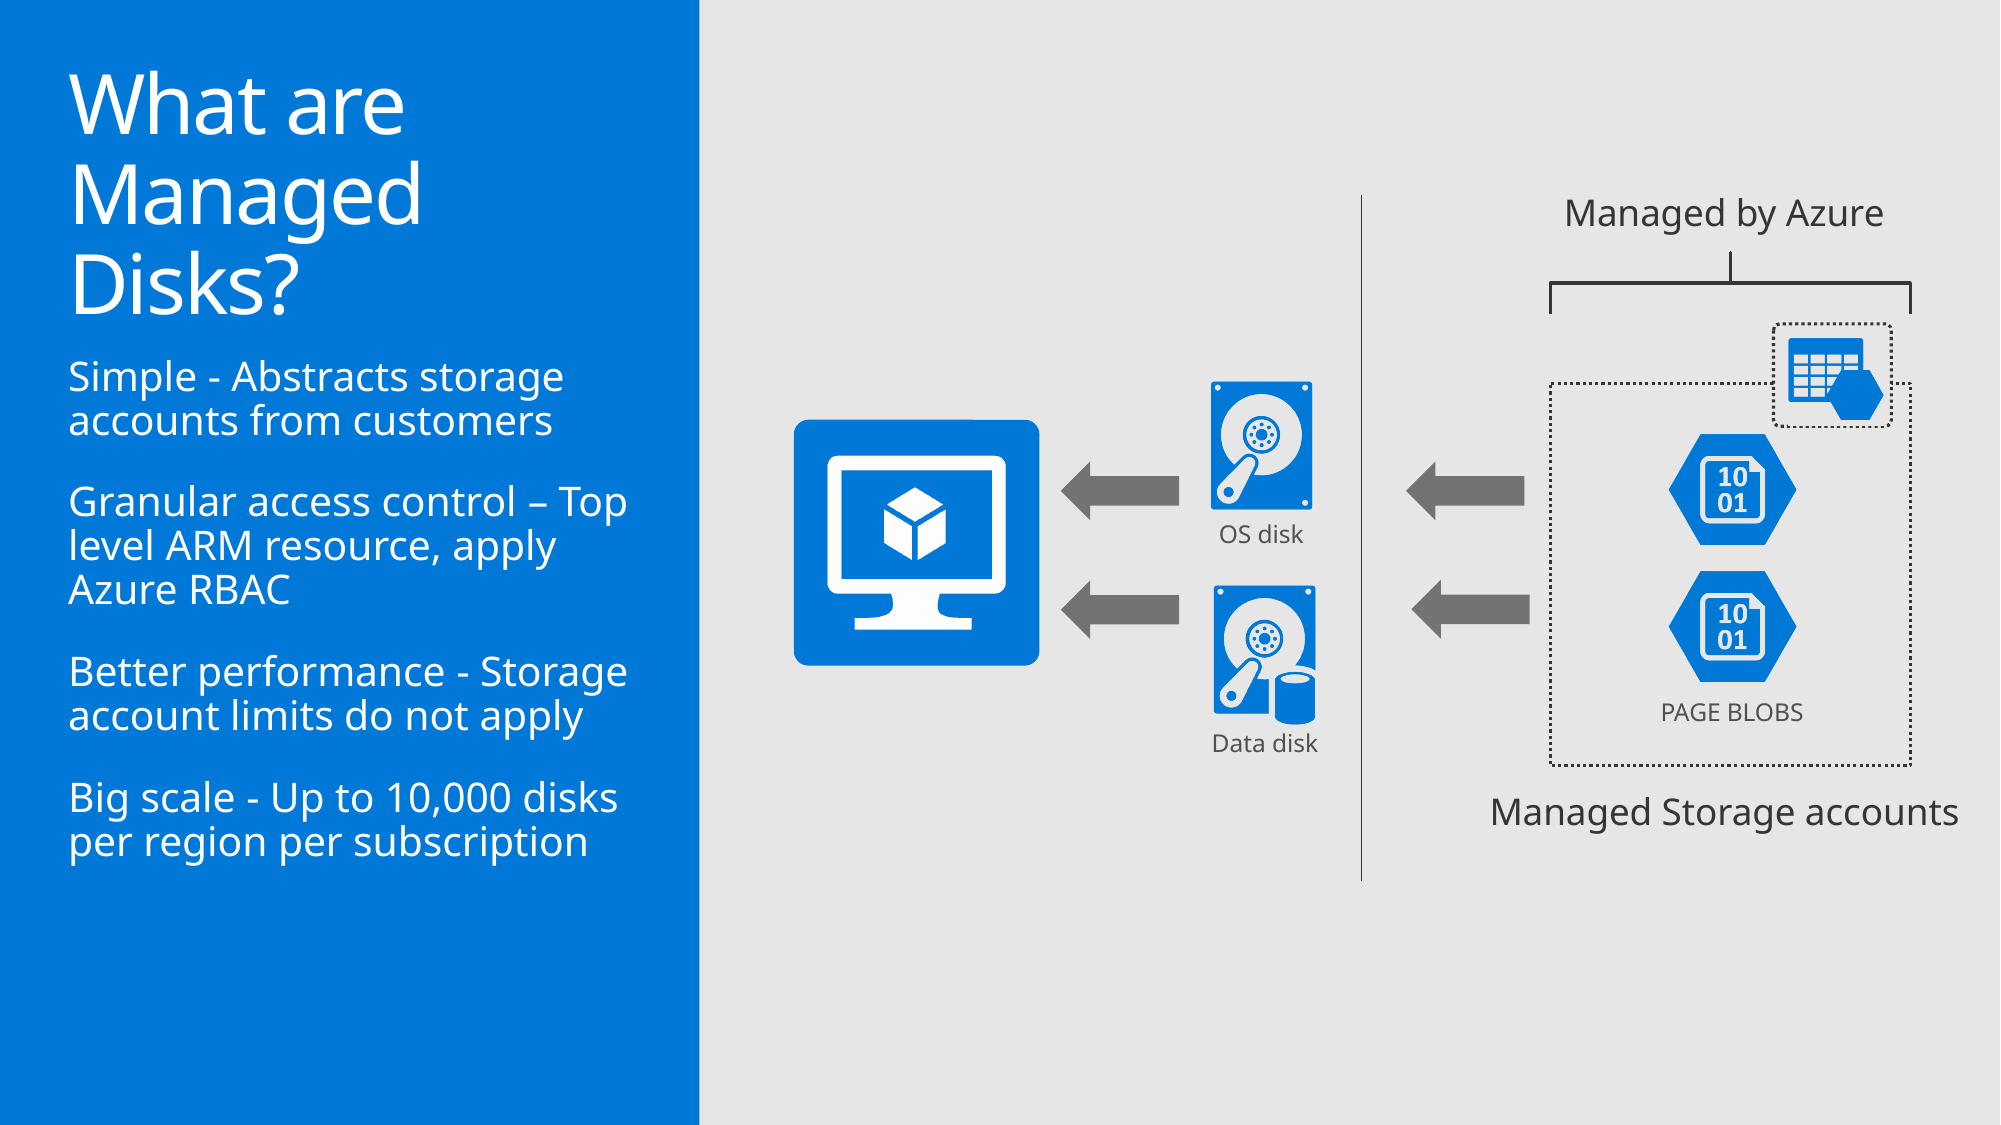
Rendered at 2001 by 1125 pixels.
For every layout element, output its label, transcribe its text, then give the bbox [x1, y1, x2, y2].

text_box Data disk [1165, 720, 1361, 766]
picture [1194, 585, 1335, 726]
list Simple - Abstracts storage accounts from customers Granular access control – Top level ARM resource, apply Azure RBAC Better performance - Storage account limits do not apply Big scale - Up to 10,000 disks per region per subscription [44, 340, 665, 969]
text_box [1773, 323, 1892, 427]
picture [1668, 562, 1797, 692]
title What are Managed Disks? [44, 47, 665, 196]
text_box [1550, 383, 1911, 766]
text_box [1060, 461, 1180, 521]
text_box Managed by Azure [1549, 182, 1900, 242]
text_box Managed Storage accounts [1474, 781, 1975, 841]
text_box [1411, 579, 1530, 639]
text_box OS disk [1186, 511, 1336, 556]
text_box [1060, 580, 1180, 640]
text_box PAGE BLOBS [1645, 689, 1819, 735]
picture [1196, 381, 1326, 510]
text_box [751, 47, 1956, 1082]
text_box [1406, 461, 1525, 521]
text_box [793, 419, 1040, 666]
text_box [1549, 251, 1911, 314]
picture [1668, 425, 1797, 554]
